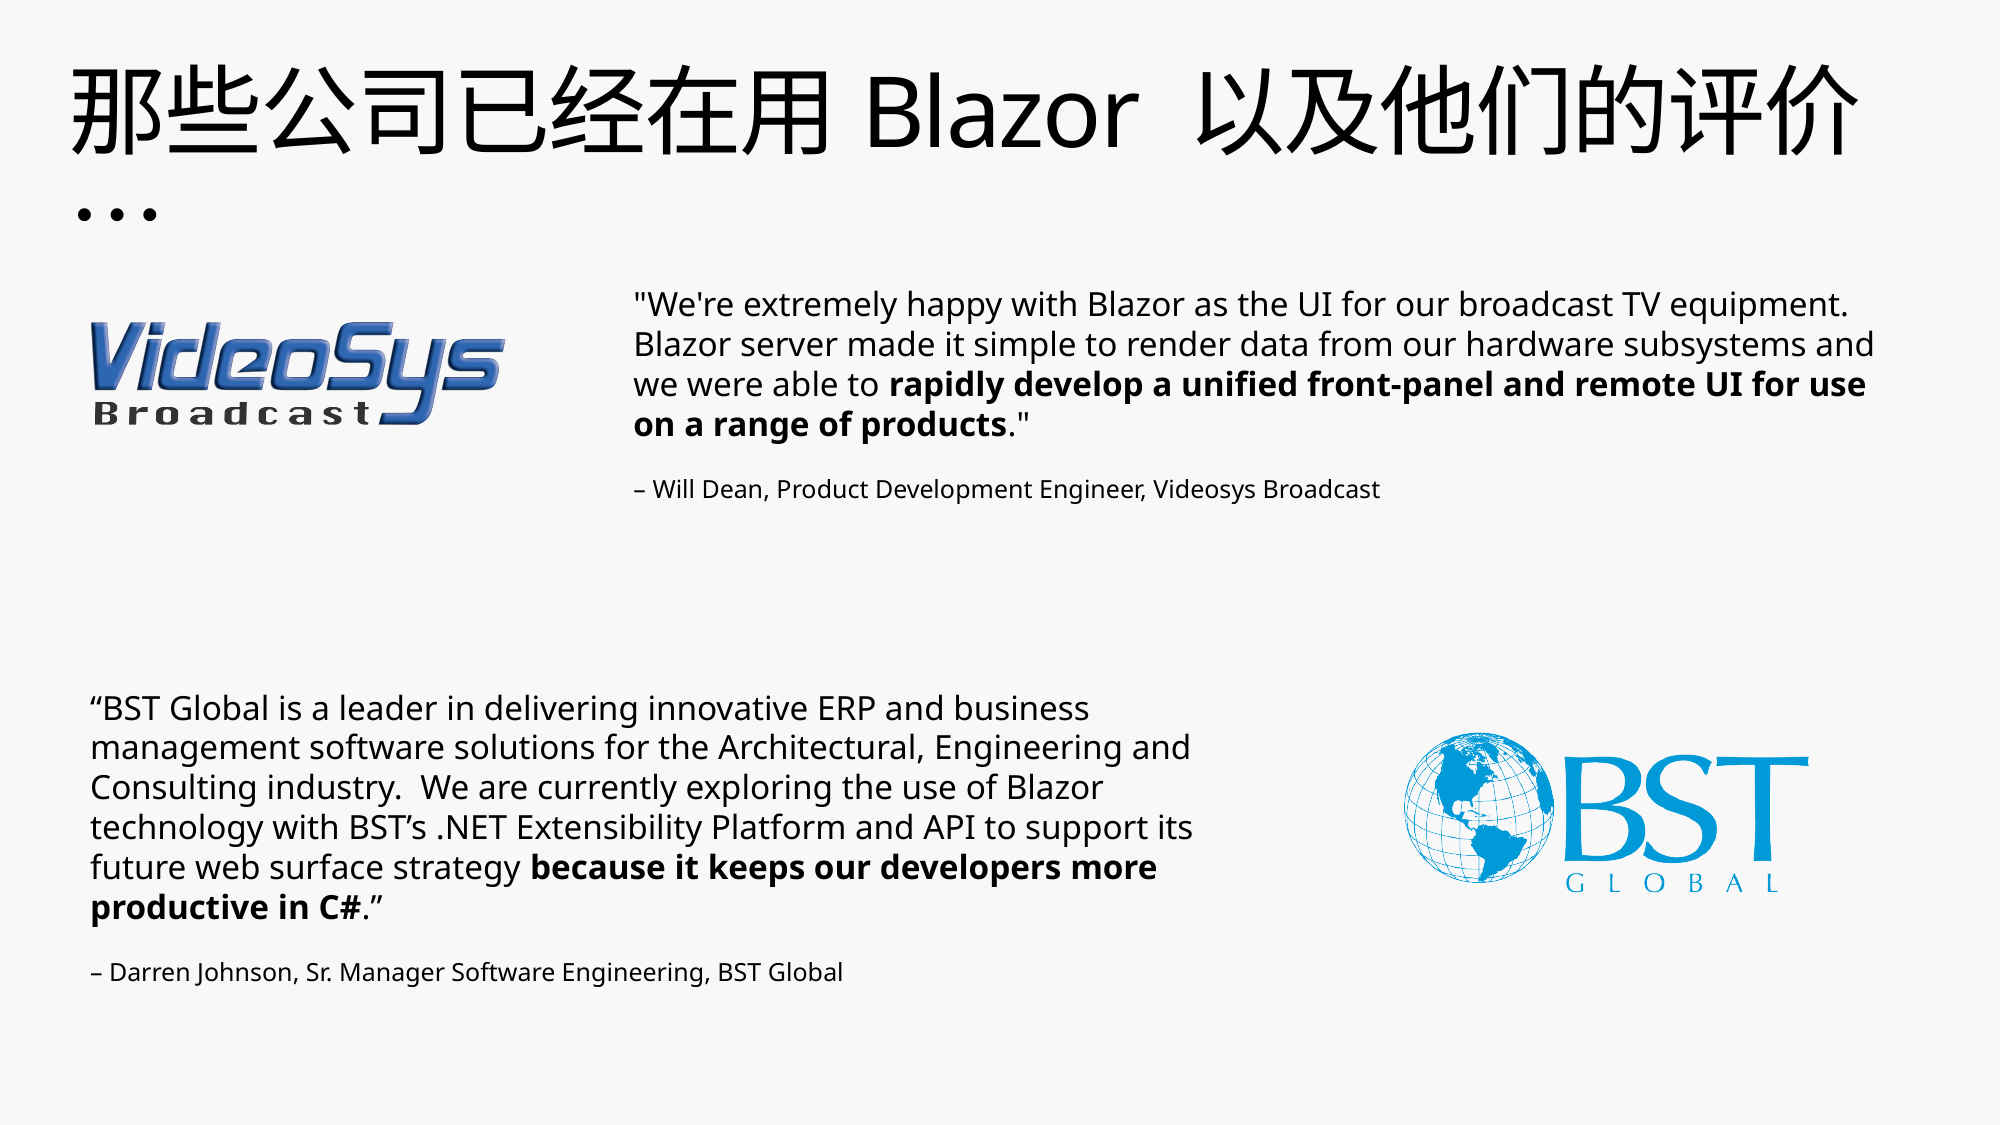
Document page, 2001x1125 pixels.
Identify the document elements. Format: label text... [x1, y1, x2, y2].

picture [1381, 718, 1833, 917]
text_box “BST Global is a leader in delivering innovative ERP and business management software solutions for the Architectural, Engineering and Consulting industry. We are currently exploring the use of Blazor technology with BST’s .NET Extensibility Platform and API to support its future web surface strategy because it keeps our developers more productive in C#.” – Darren Johnson, Sr. Manager Software Engineering, BST Global [75, 679, 1238, 994]
text_box "We're extremely happy with Blazor as the UI for our broadcast TV equipment. Blazor server made it simple to render data from our hardware subsystems and we were able to rapidly develop a unified front-panel and remote UI for use on a range of products." – Will Dean, Product Development Engineer, Videosys Broadcast [618, 276, 1925, 511]
title 那些公司已经在用Blazor 以及他们的评价… [44, 47, 1957, 196]
picture [75, 303, 521, 446]
